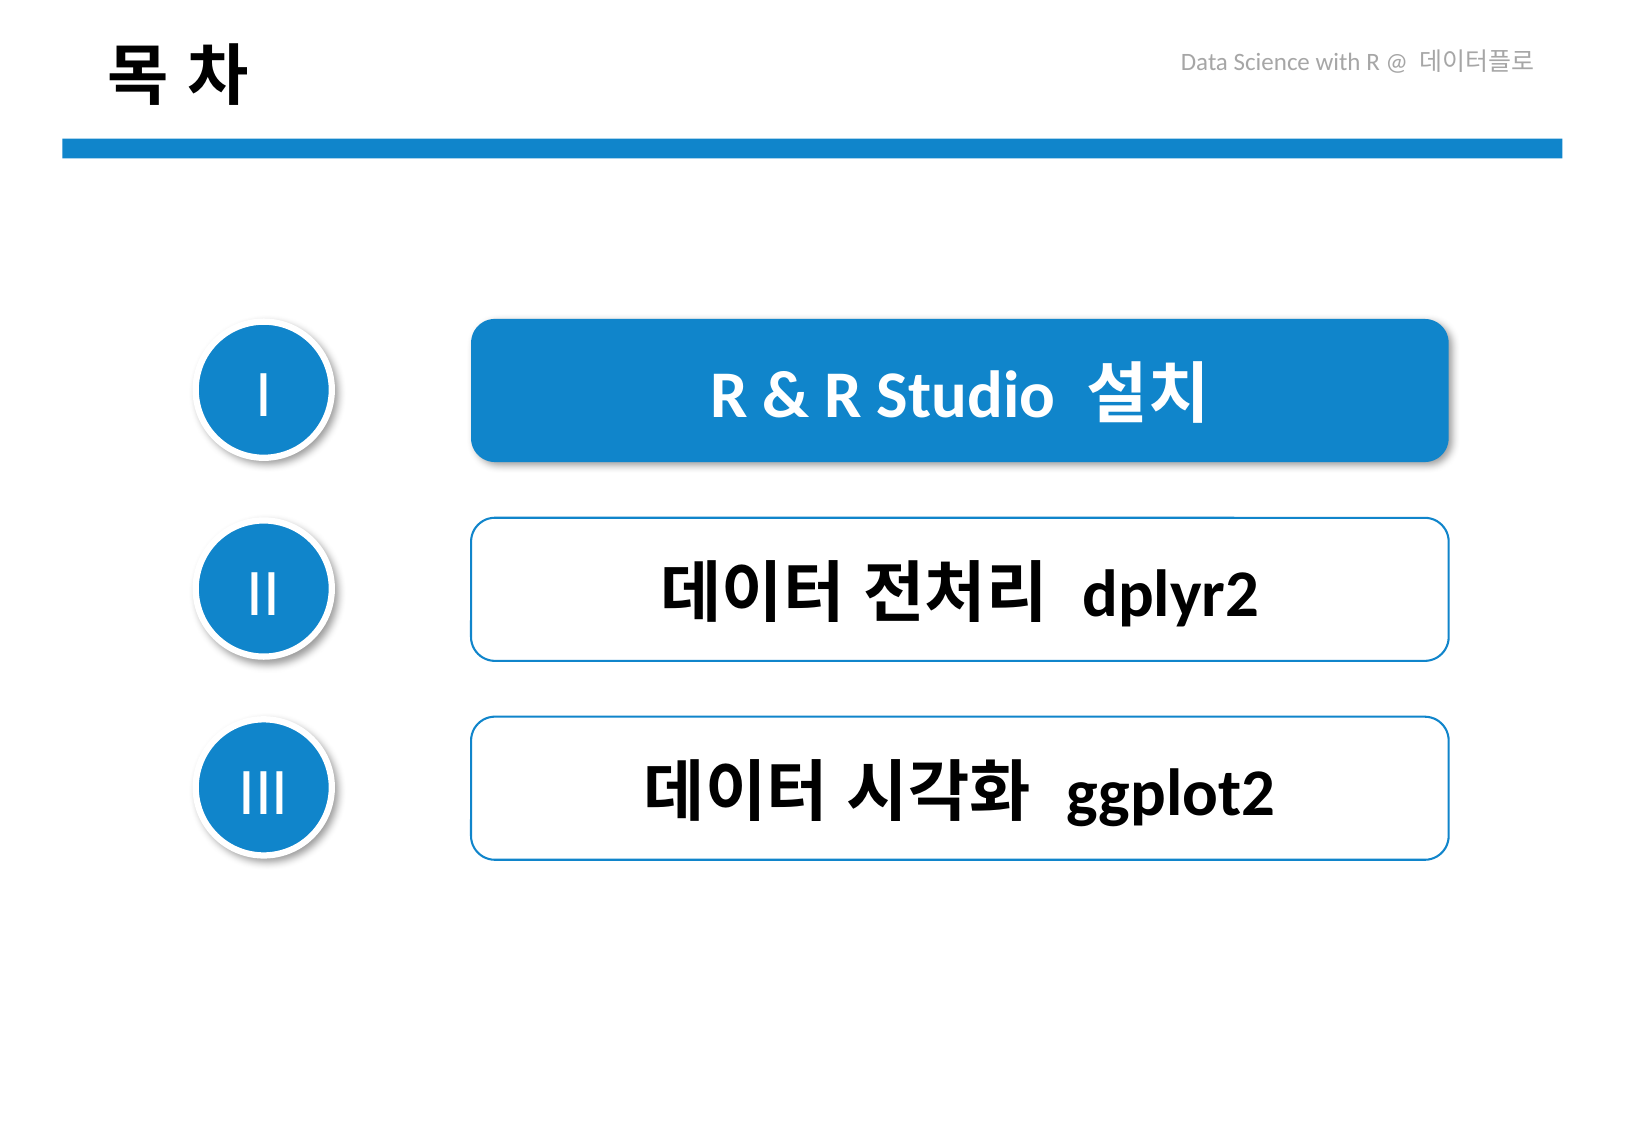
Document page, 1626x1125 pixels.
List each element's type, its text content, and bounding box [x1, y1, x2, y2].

text_box III [194, 717, 334, 858]
text_box R & R Studio 설치 [469, 317, 1450, 464]
text_box 데이터 시각화 ggplot2 [469, 715, 1450, 861]
text_box II [194, 518, 334, 659]
text_box I [194, 320, 334, 460]
text_box 데이터 전처리 dplyr2 [469, 516, 1450, 662]
title 목 차 [92, 34, 1495, 112]
